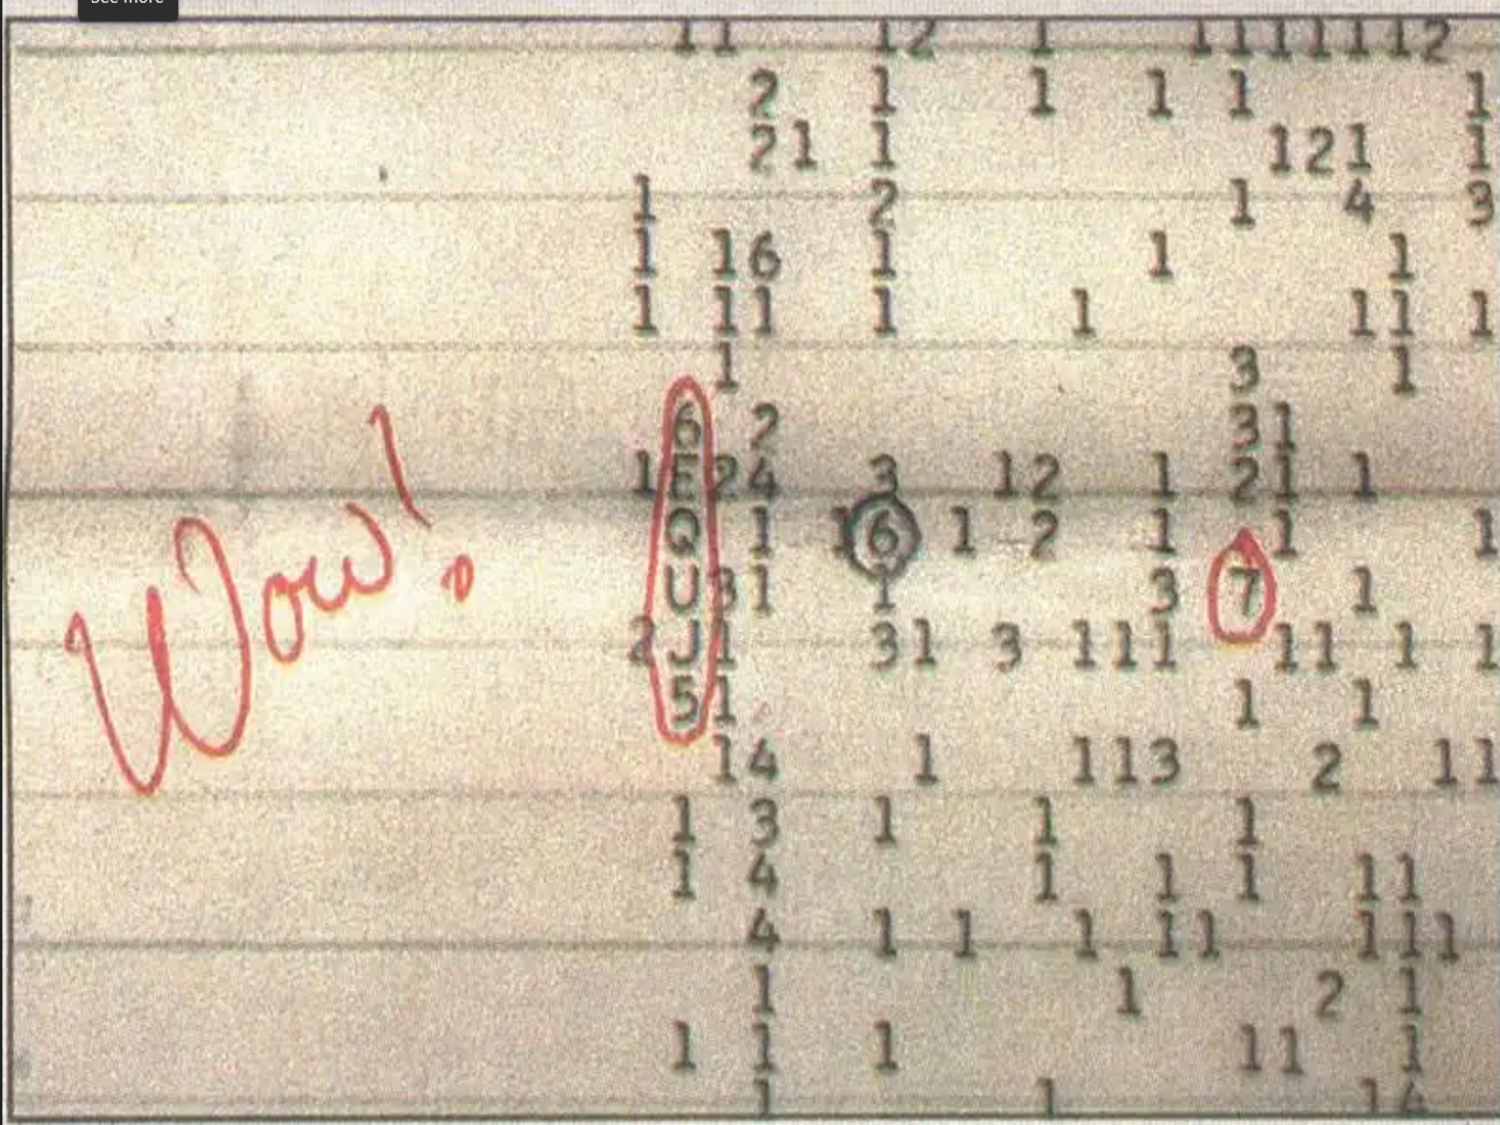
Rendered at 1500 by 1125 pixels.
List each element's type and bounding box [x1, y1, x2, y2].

list [0, 0, 1500, 1125]
